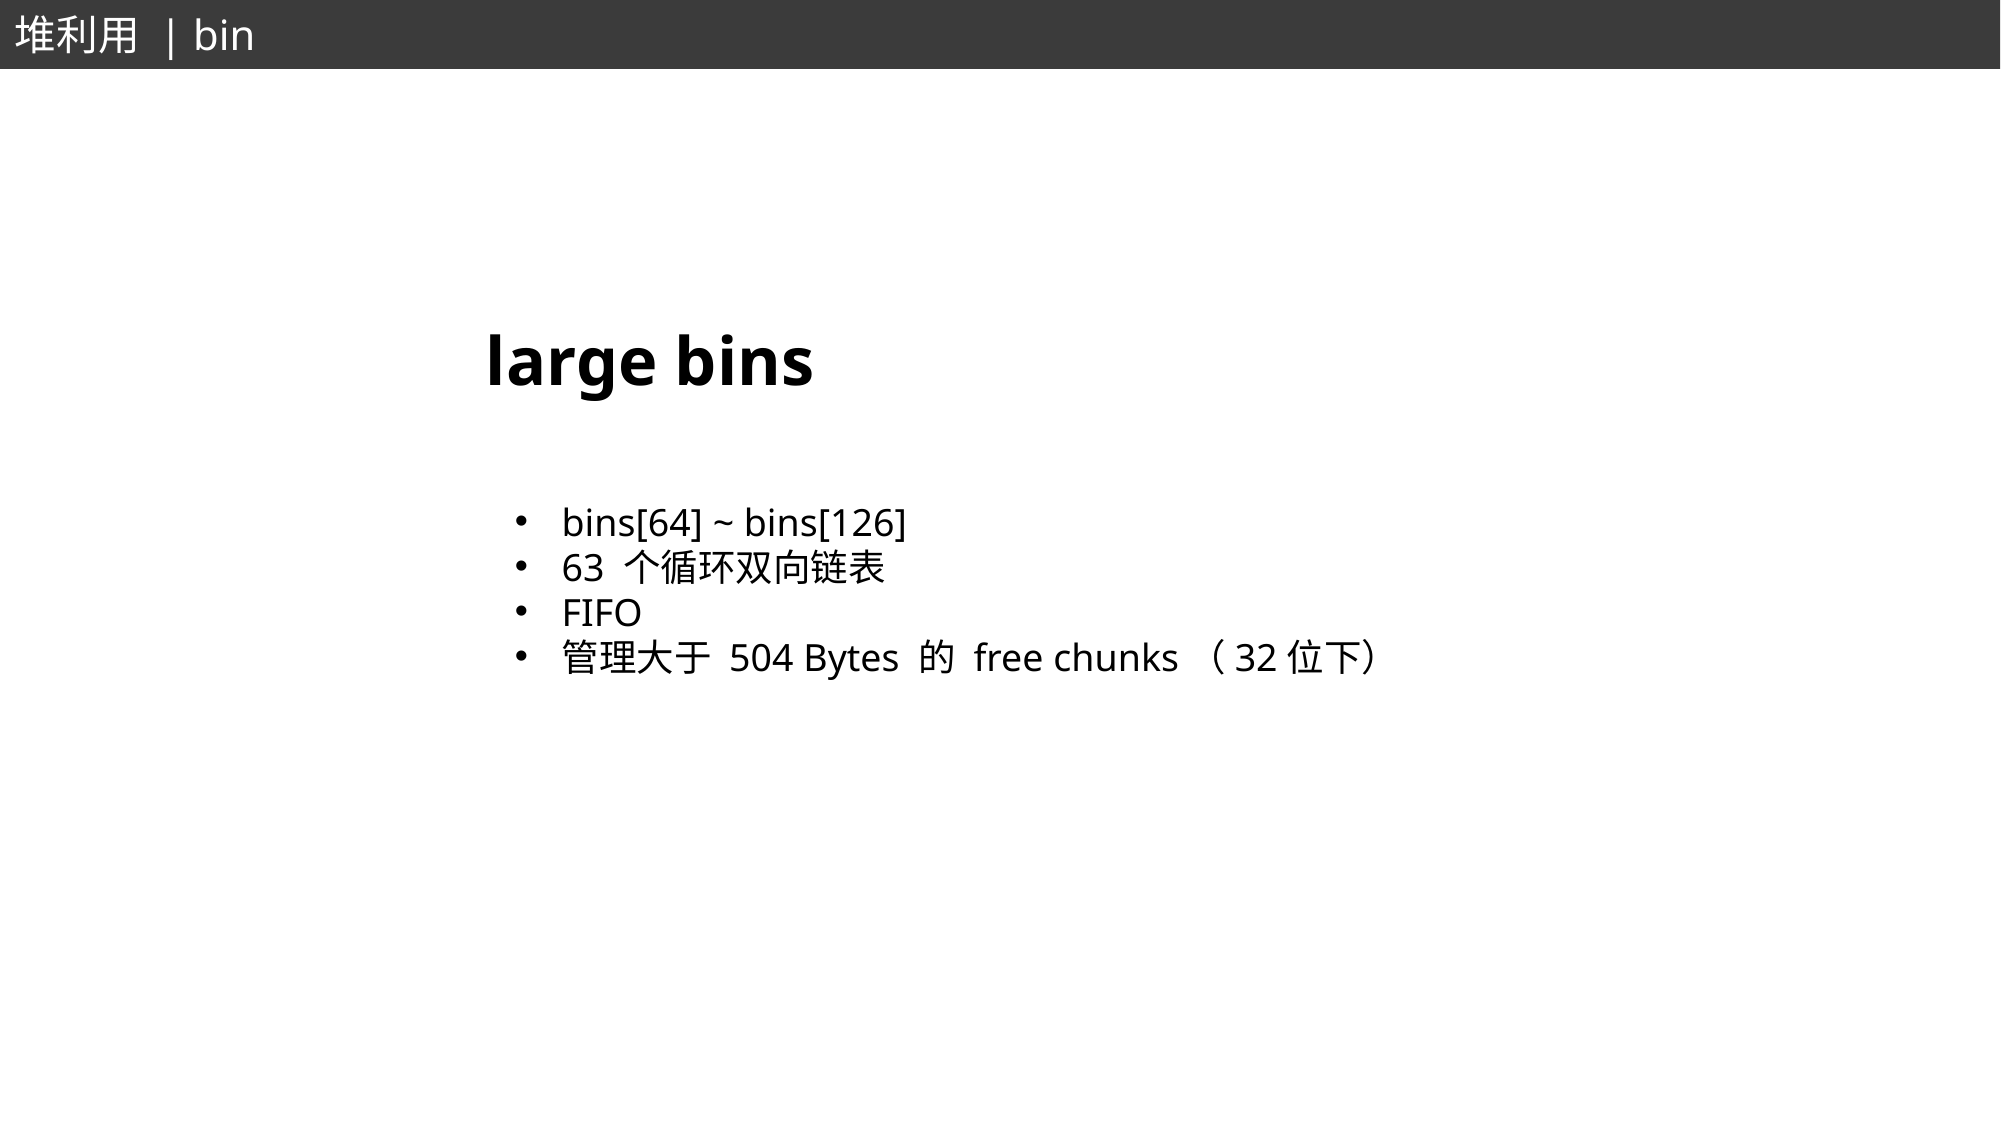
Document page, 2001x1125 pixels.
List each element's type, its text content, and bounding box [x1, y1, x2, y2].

text_box bins[64] ~ bins[126] 63 个循环双向链表 FIFO 管理大于 504 Bytes 的 free chunks（32位下） [500, 491, 1500, 686]
text_box large bins [471, 311, 830, 407]
text_box 堆利用 | bin [0, 1, 925, 67]
